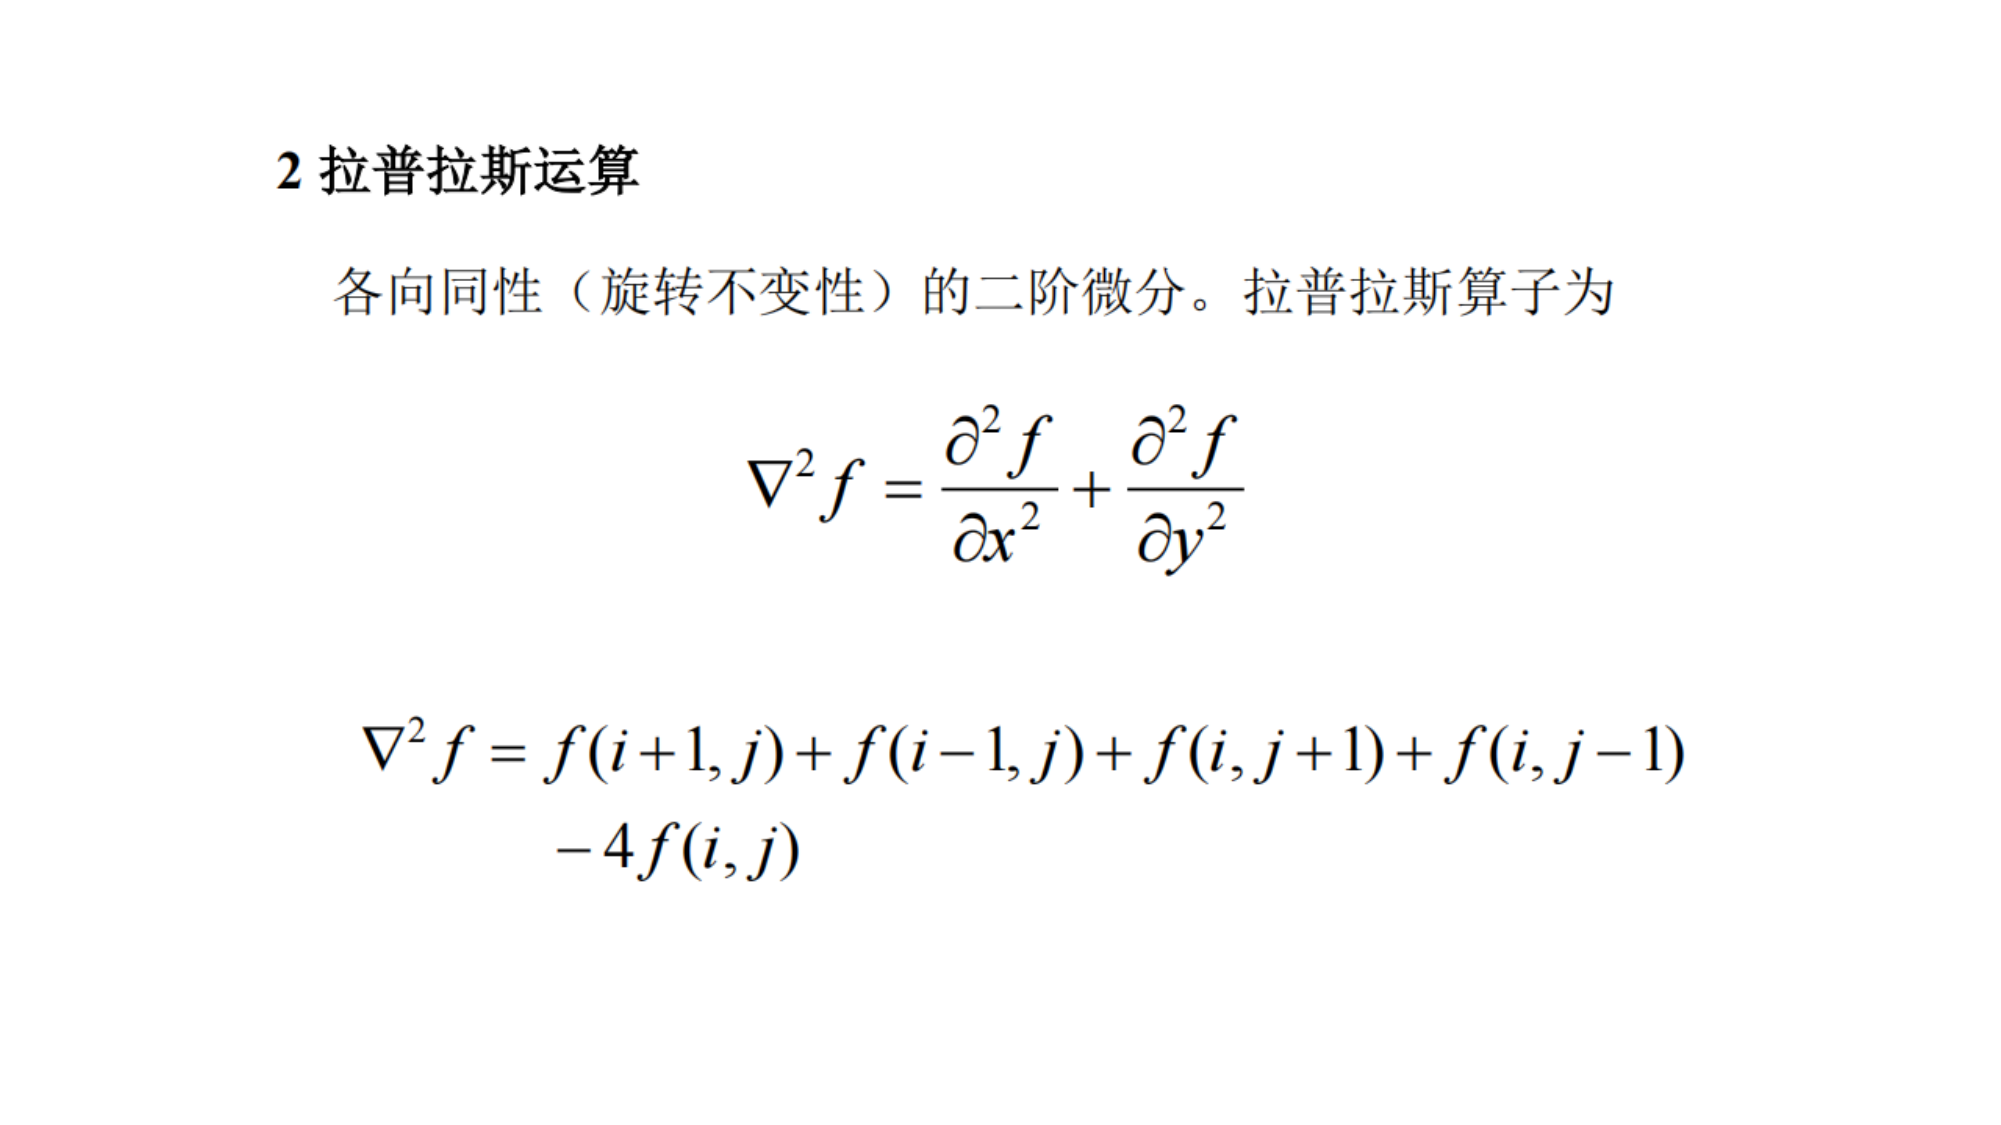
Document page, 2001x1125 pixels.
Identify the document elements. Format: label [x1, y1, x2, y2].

picture [247, 133, 1753, 992]
